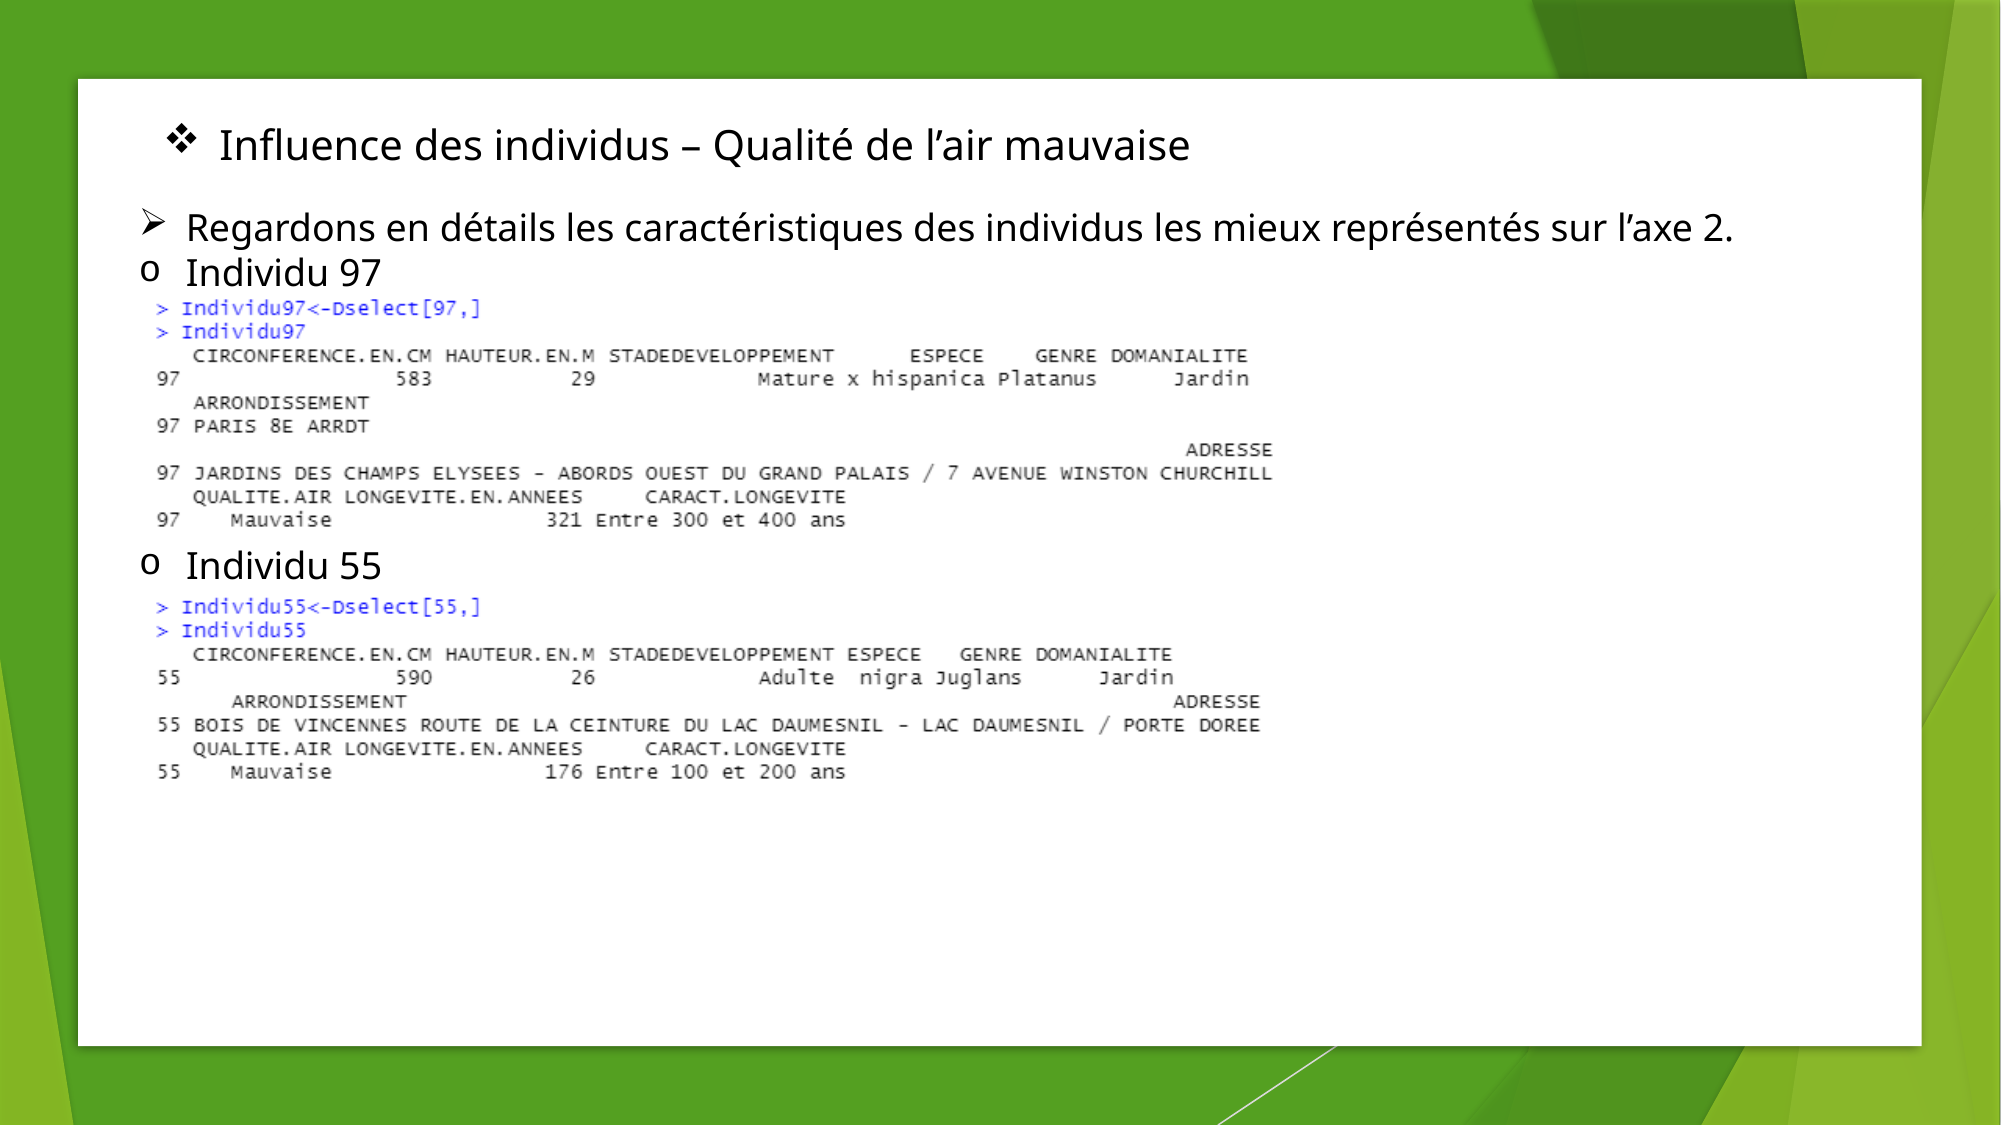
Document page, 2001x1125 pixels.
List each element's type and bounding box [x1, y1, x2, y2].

picture [154, 298, 1276, 531]
text_box [0, 0, 2000, 1125]
picture [154, 595, 1262, 783]
